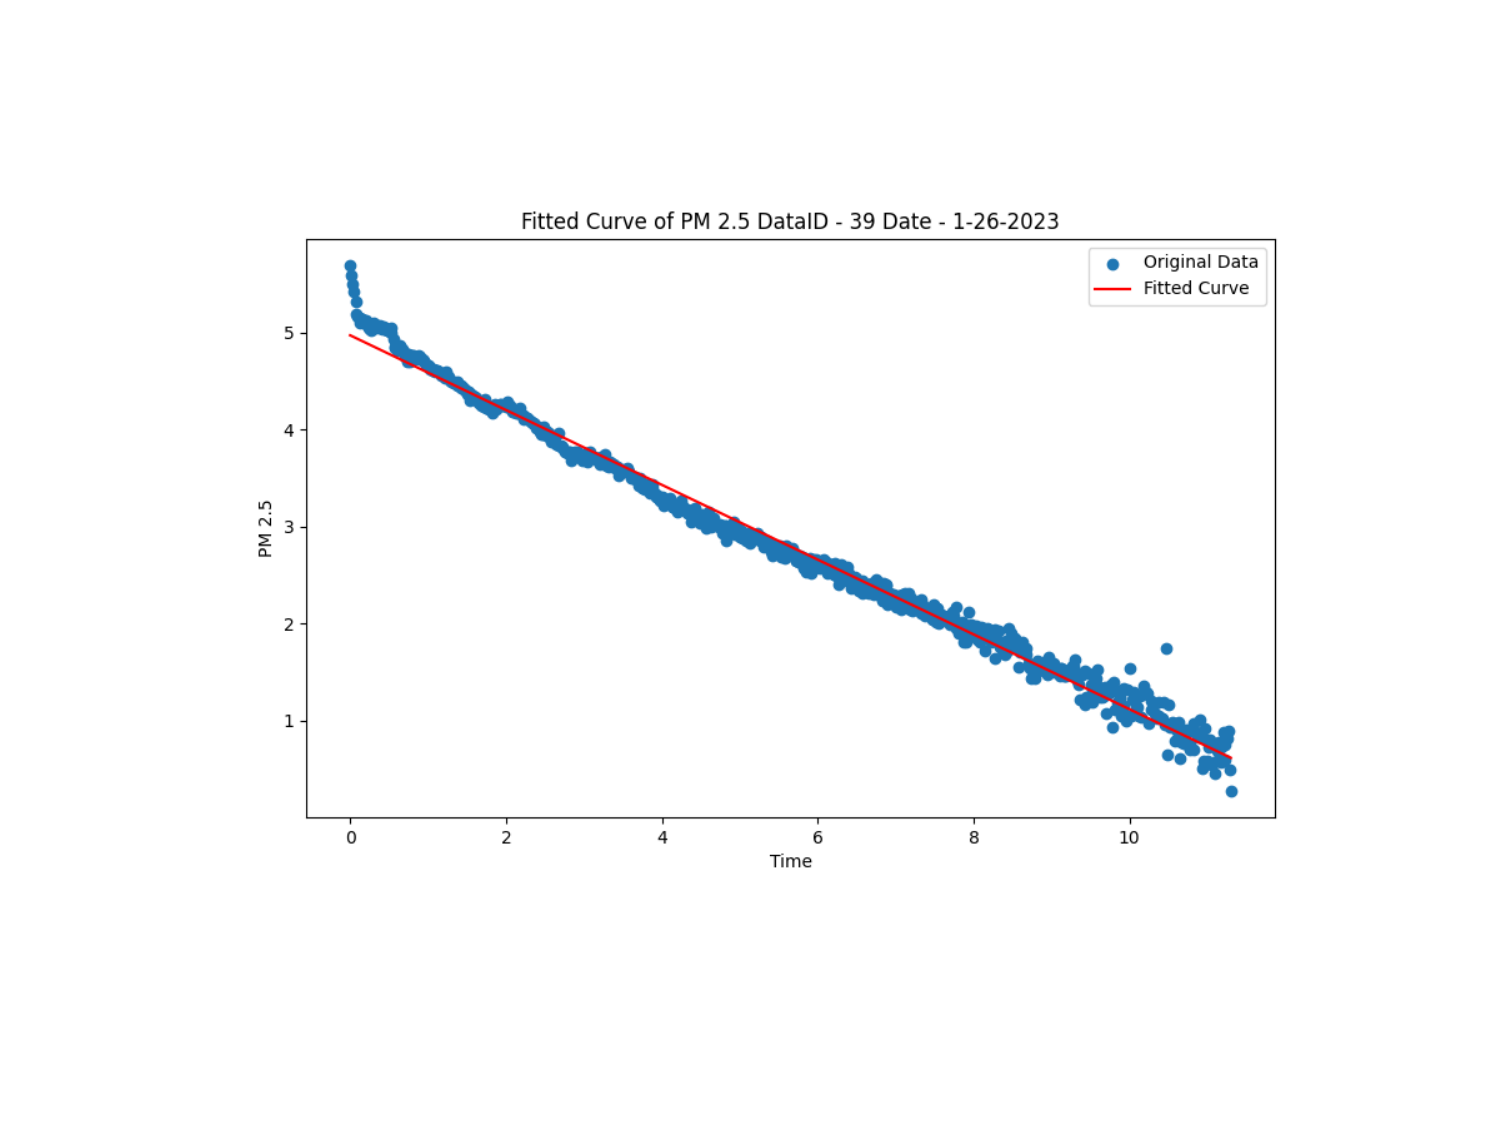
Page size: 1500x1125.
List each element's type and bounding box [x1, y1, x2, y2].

picture [149, 149, 1401, 901]
